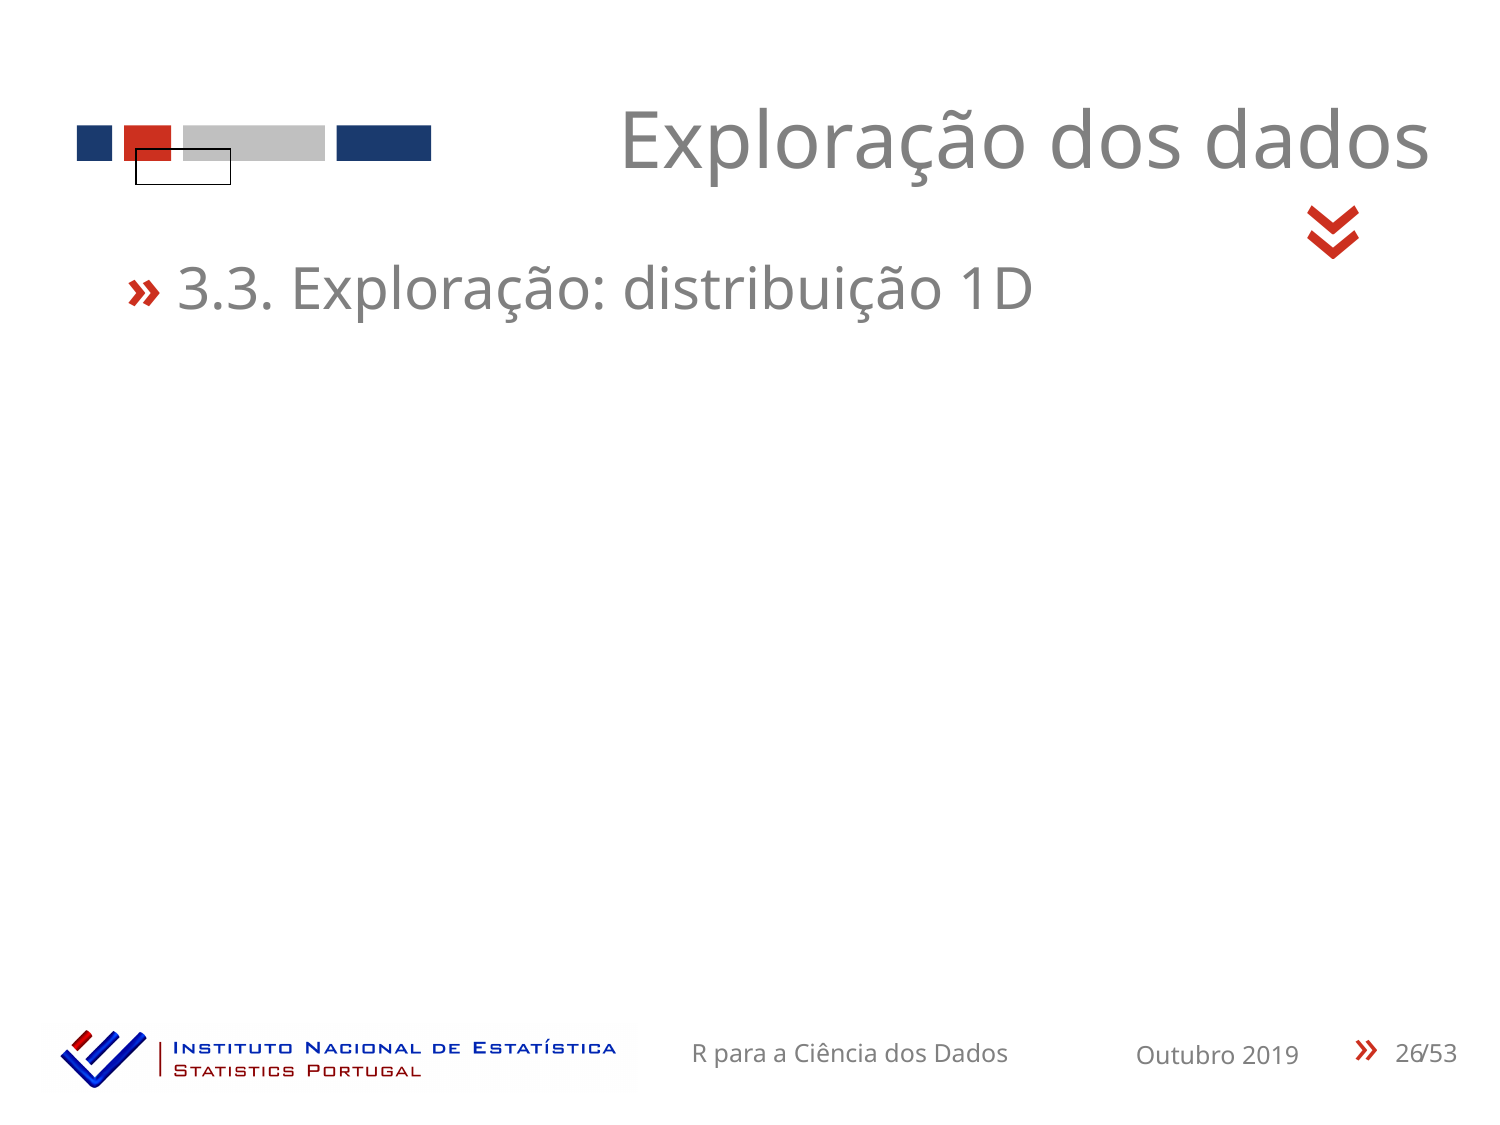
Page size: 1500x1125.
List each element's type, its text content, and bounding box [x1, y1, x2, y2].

text_box » 3.3. Exploração: distribuição 1D [111, 243, 1376, 329]
text_box Exploração dos dados [454, 66, 1447, 207]
text_box « [1234, 207, 1400, 280]
text_box 26 [1380, 1029, 1447, 1075]
picture [41, 1023, 638, 1093]
